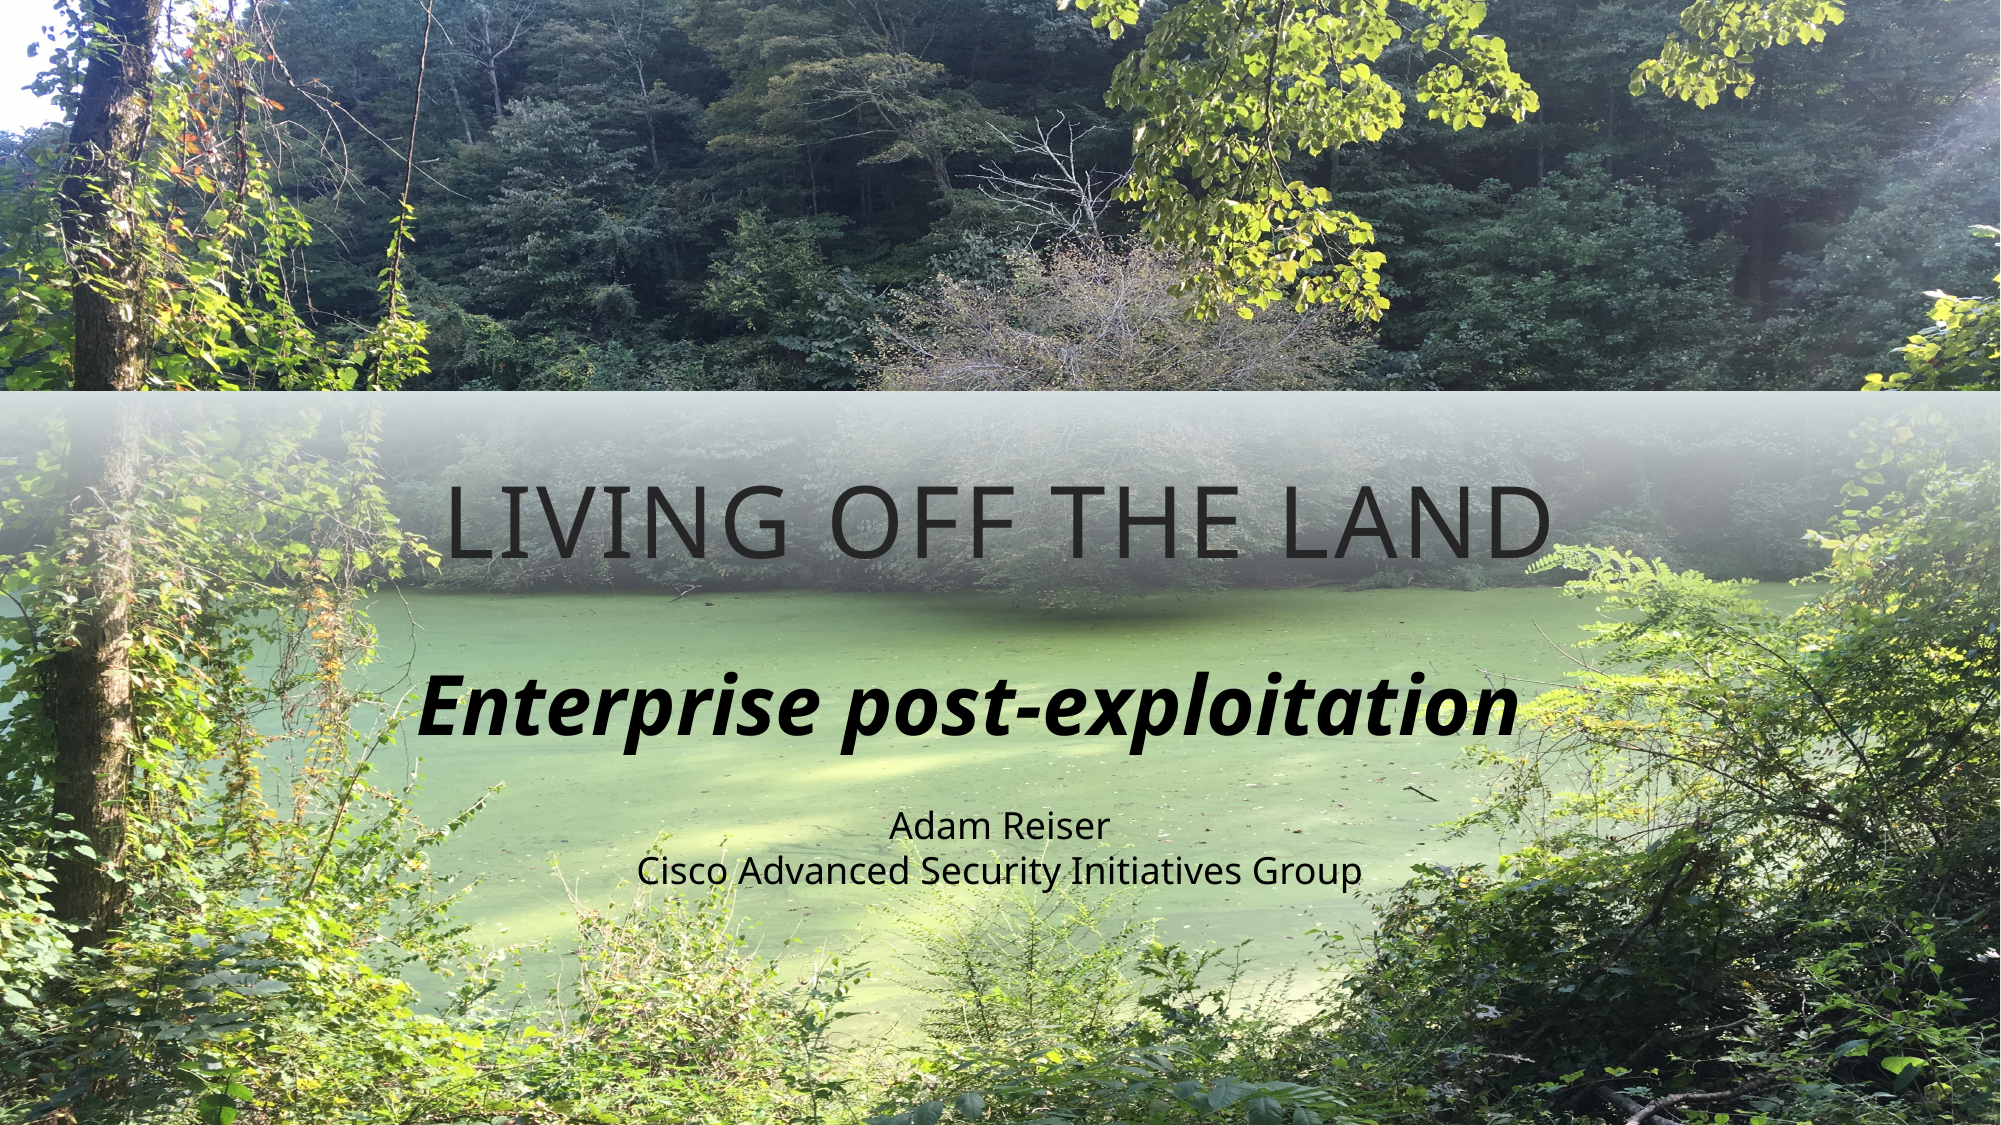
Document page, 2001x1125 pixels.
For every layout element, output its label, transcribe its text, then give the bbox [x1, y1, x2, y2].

subtitle Enterprise post-exploitation [381, 644, 1558, 848]
title Living off the land [0, 388, 2000, 665]
text_box Adam Reiser Cisco Advanced Security Initiatives Group [621, 794, 1379, 900]
picture [0, 0, 2001, 1125]
